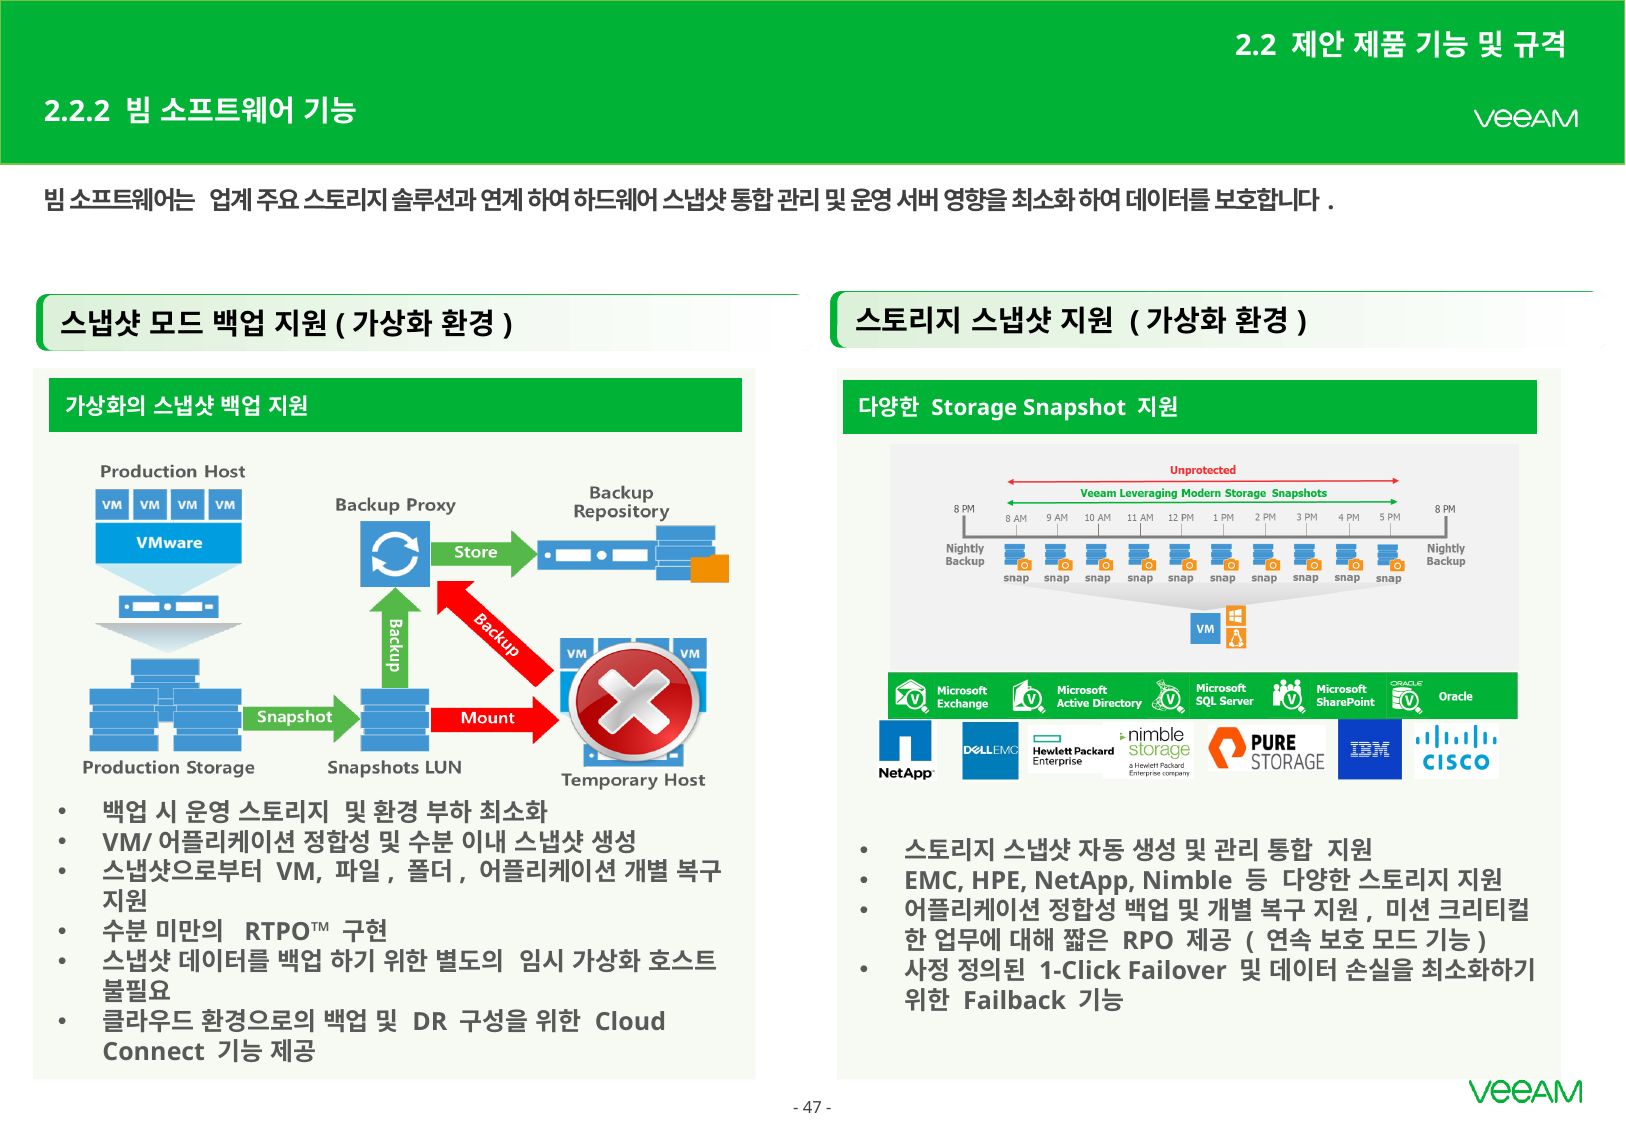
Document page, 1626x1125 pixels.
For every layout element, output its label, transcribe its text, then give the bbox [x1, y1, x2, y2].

list 빔 소프트웨어는 업계 주요 스토리지 솔루션과 연계 하여 하드웨어 스냅샷 통합 관리 및 운영 서버 영향을 최소화 하여 데이터를 보호합니다. [28, 177, 1582, 355]
list 2.2 제안 제품 기능 및 규격 [862, 16, 1582, 76]
text_box 가상화의 스냅샷 백업 지원 [50, 379, 742, 432]
picture [78, 462, 729, 790]
text_box [837, 368, 1562, 1080]
picture [1465, 100, 1586, 136]
picture [1465, 1074, 1586, 1110]
text_box 스토리지 스냅샷 자동 생성 및 관리 통합 지원 EMC, HPE, NetApp, Nimble 등 다양한 스토리지 지원 어플리케이션 정합성 백업 및 개별 복구 지원, 미션 크리티컬 한 업무에 대해 짧은 RPO 제공 ( 연속 보호 모드 기능) 사정 정의된 1-Click Failover 및 데이터 손실을 최소화하기 위한 Failback 기능 [844, 834, 1562, 1022]
text_box 스토리지 스냅샷 지원 (가상화 환경) [837, 291, 1607, 348]
title 2.2.2 빔 소프트웨어 기능 [28, 88, 989, 136]
picture [1028, 722, 1194, 779]
text_box 다양한 Storage Snapshot 지원 [843, 380, 1537, 433]
picture [1414, 723, 1499, 779]
picture [1207, 725, 1326, 771]
text_box [32, 368, 756, 1080]
text_box 백업 시 운영 스토리지 및 환경 부하 최소화 VM/어플리케이션 정합성 및 수분 이내 스냅샷 생성 스냅샷으로부터 VM, 파일, 폴더, 어플리케이션 개별 복구 지원 수분 미만의 RTPO™ 구현 스냅샷 데이터를 백업 하기 위한 별도의 임시 가상화 호스트 불필요 클라우드 환경으로의 백업 및 DR 구성을 위한 Cloud Connect 기능 제공 [43, 796, 756, 1073]
picture [877, 444, 1519, 782]
text_box 스냅샷 모드 백업 지원(가상화 환경) [42, 294, 813, 351]
